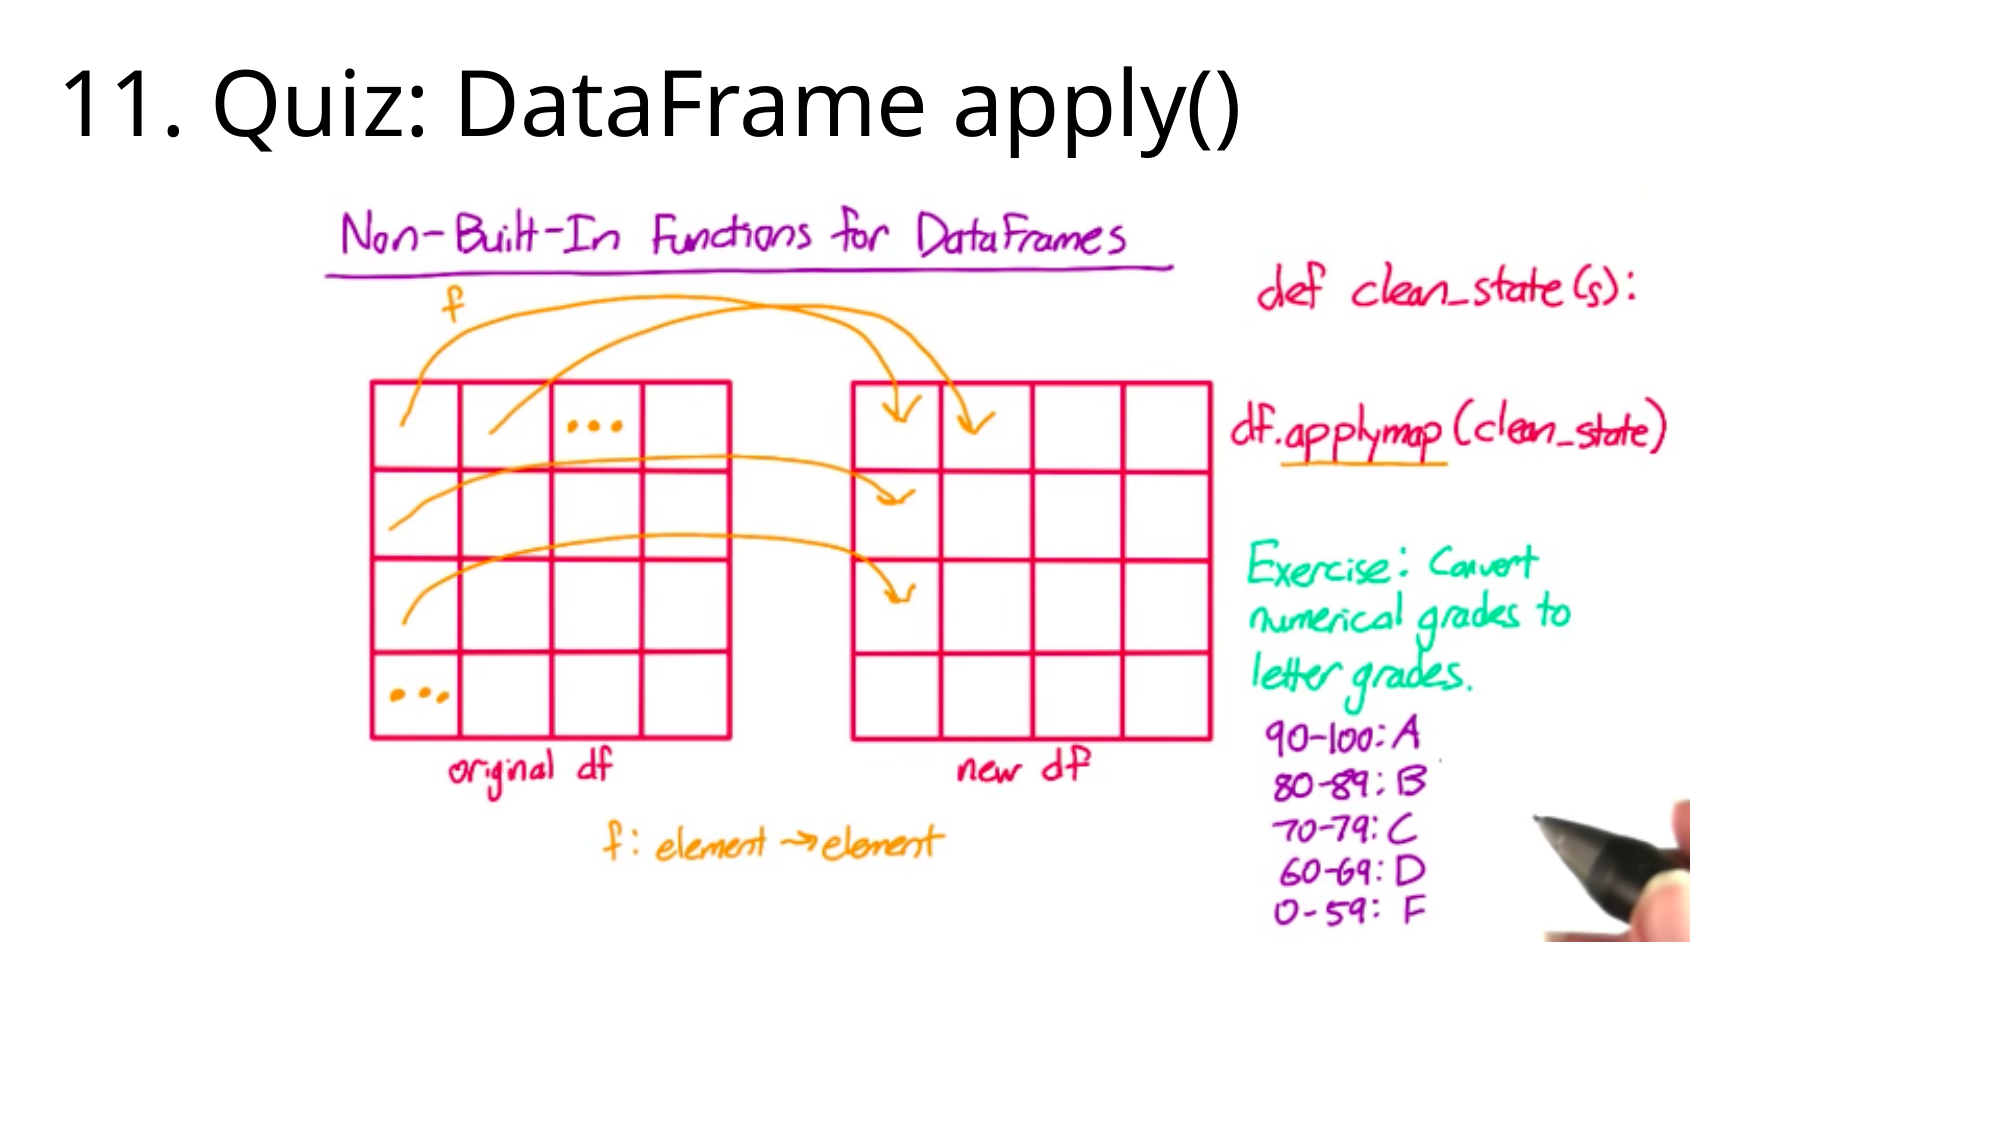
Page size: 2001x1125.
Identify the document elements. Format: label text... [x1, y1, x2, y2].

title 11. Quiz: DataFrame apply() [42, 47, 1750, 167]
picture [310, 181, 1690, 942]
